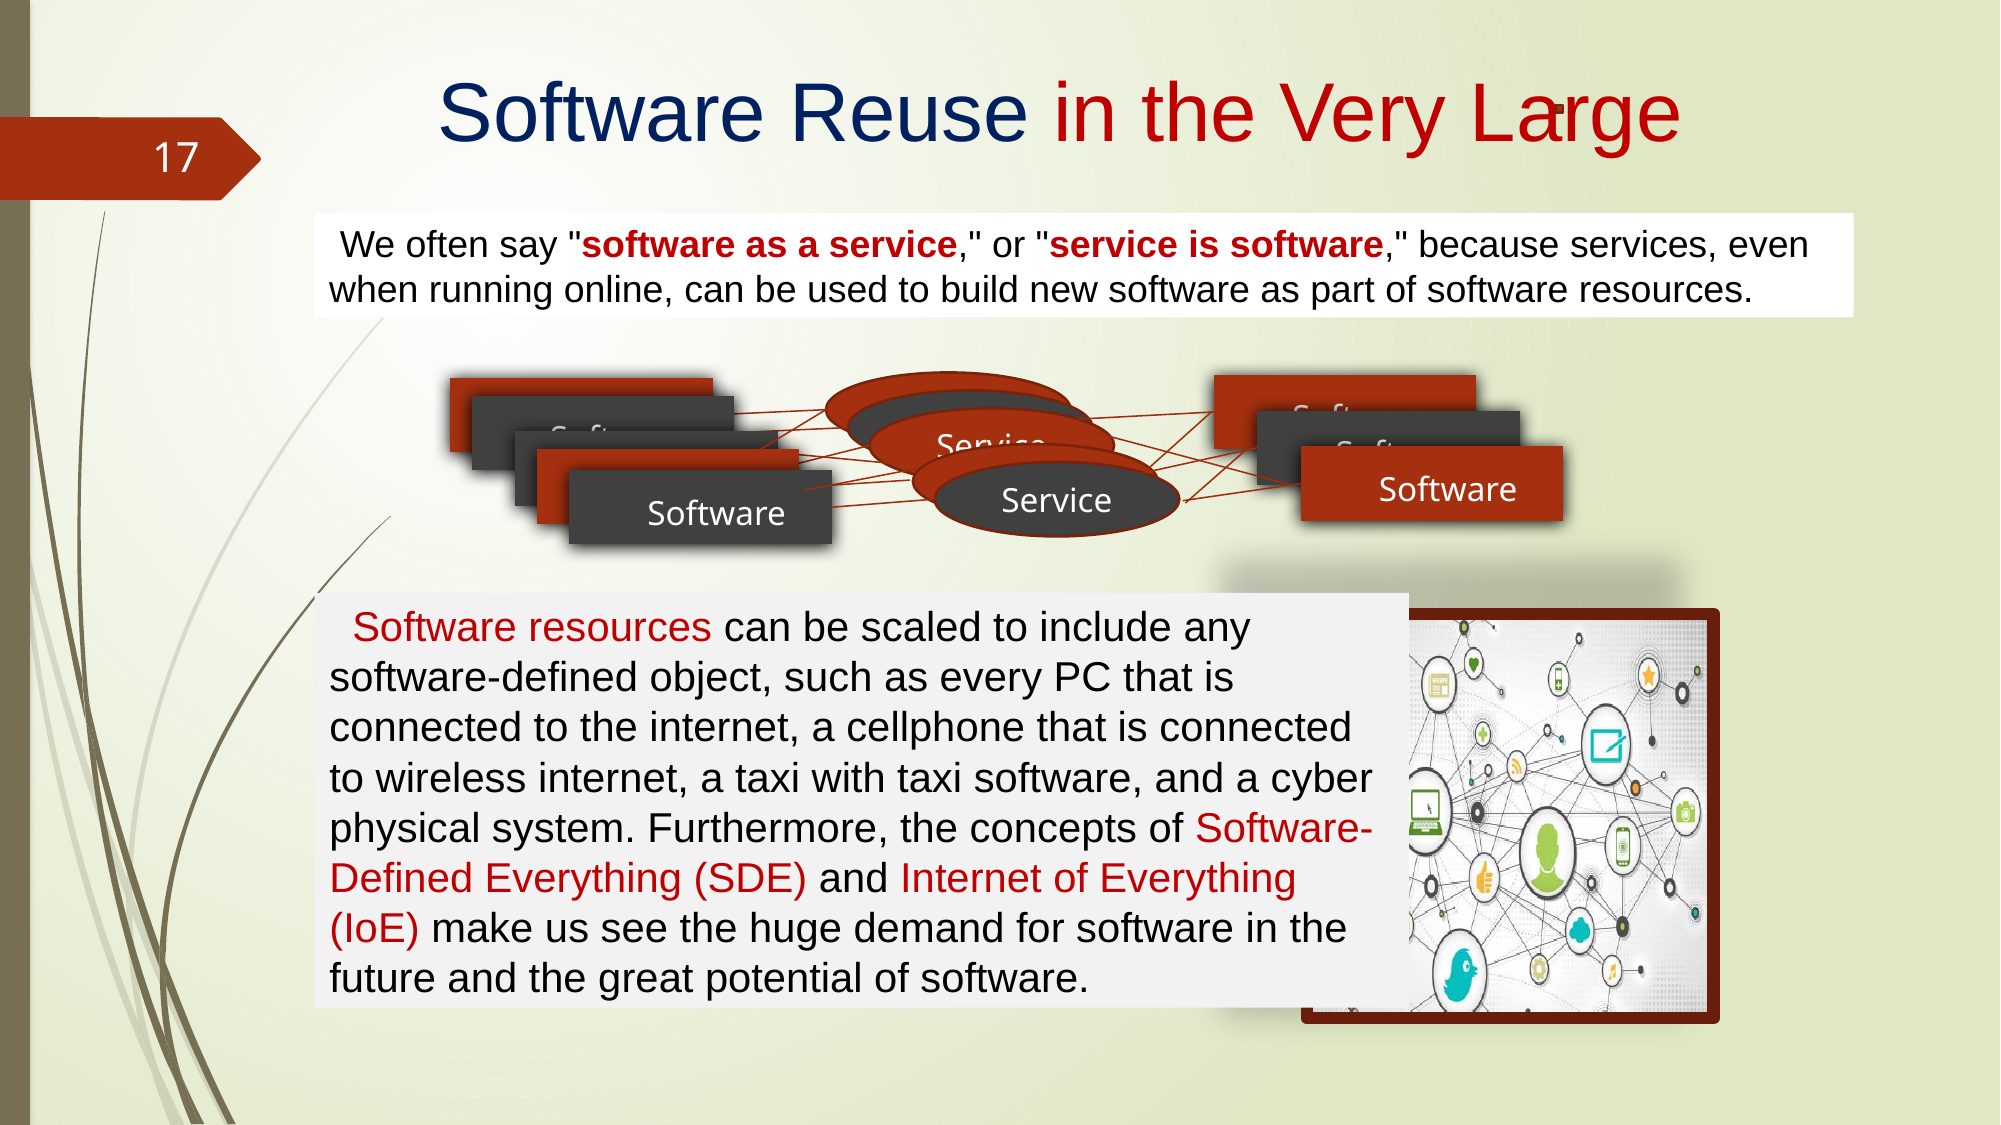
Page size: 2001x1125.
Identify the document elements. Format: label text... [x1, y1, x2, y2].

text_box [1554, 104, 1564, 114]
title Software Reuse in the Very Large [422, 51, 1776, 160]
text_box Software resources can be scaled to include any software-defined object, such as every PC that is connected to the internet, a cellphone that is connected to wireless internet, a taxi with taxi software, and a cyber physical system. Furthermore, the concepts of Software-Defined Everything (SDE) and Internet of Everything (IoE) make us see the huge demand for software in the future and the great potential of software. [314, 592, 1409, 1008]
text_box We often say "software as a service," or "service is software," because services, even when running online, can be used to build new software as part of software resources. [314, 212, 1854, 318]
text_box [449, 372, 1564, 545]
picture [1312, 619, 1708, 1013]
slide_number 17 [87, 129, 216, 190]
